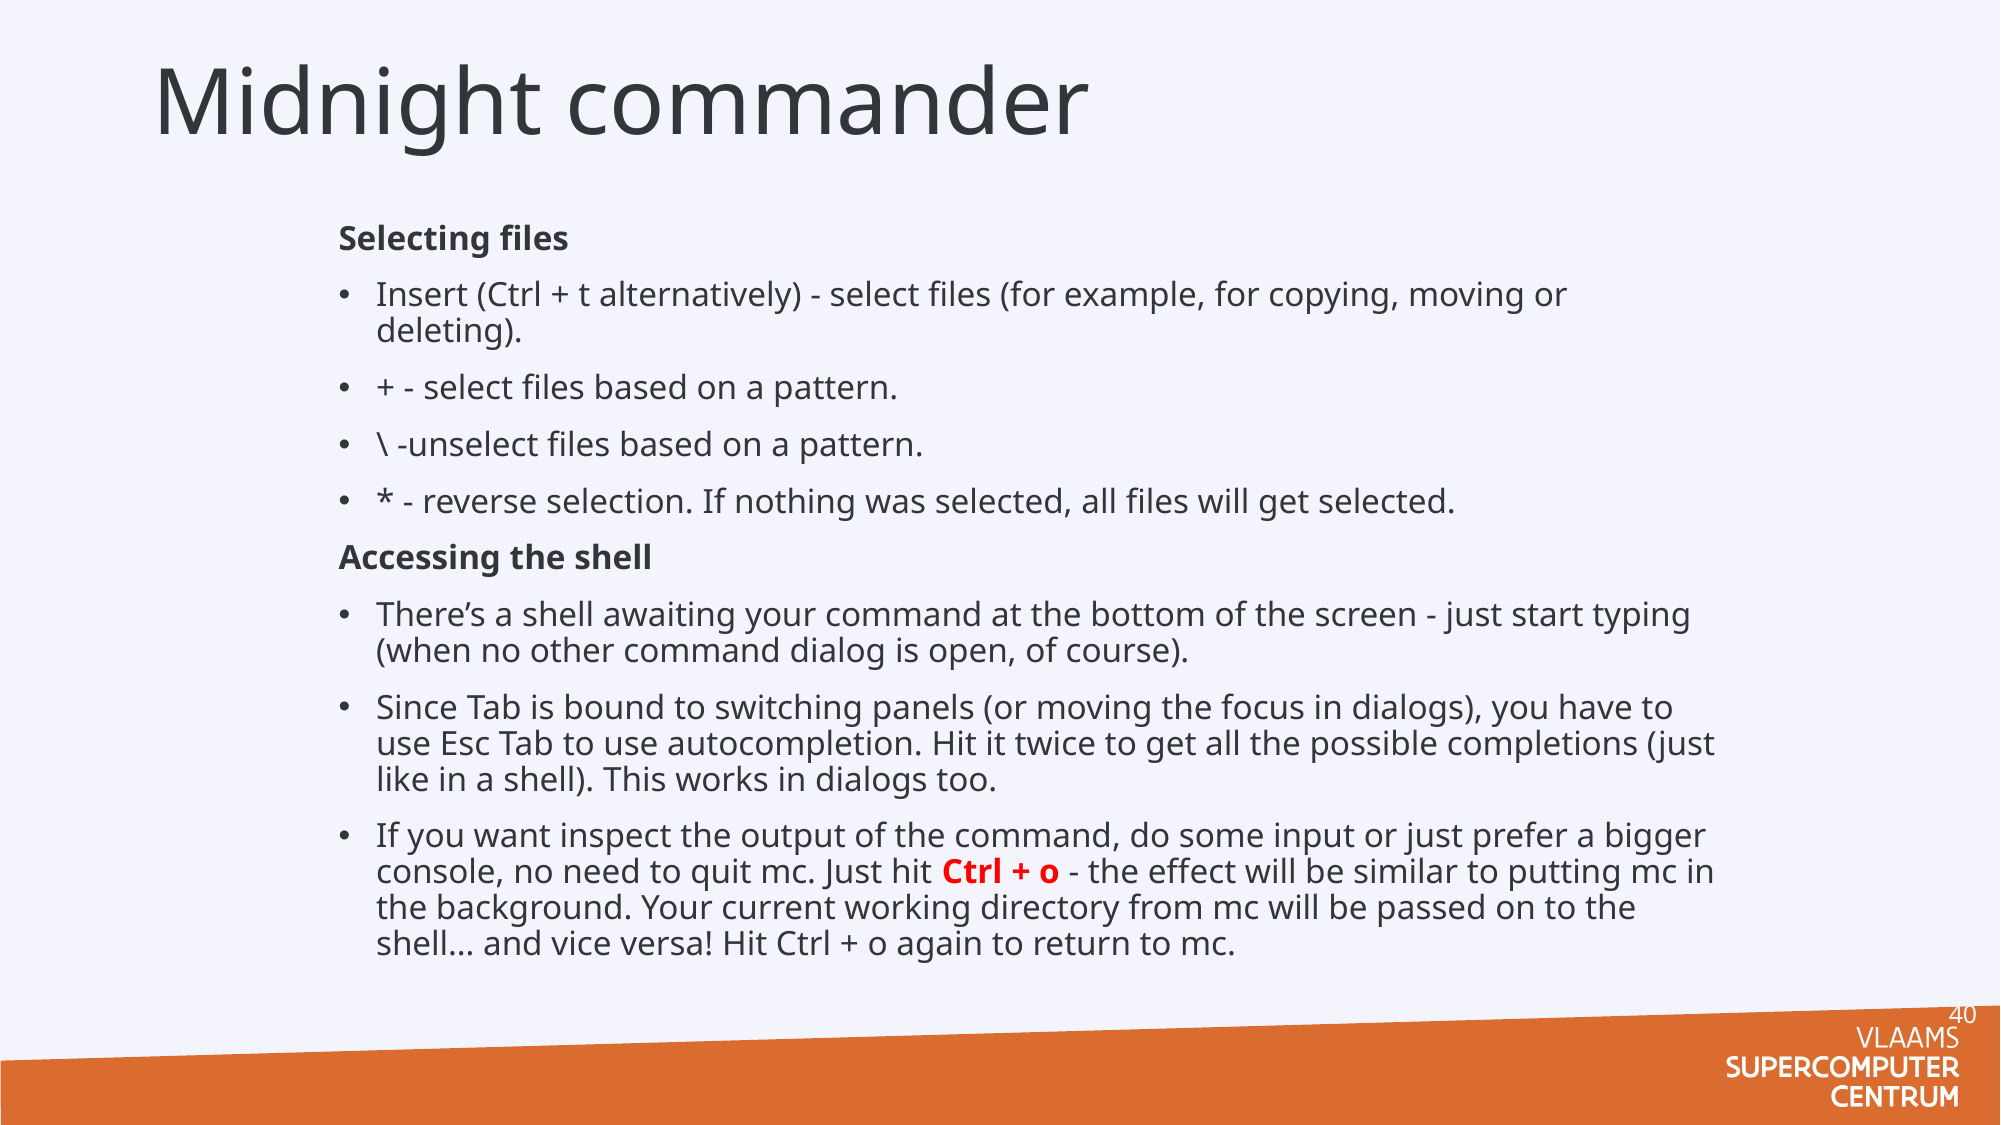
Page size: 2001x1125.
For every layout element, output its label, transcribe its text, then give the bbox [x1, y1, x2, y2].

list Selecting files Insert (Ctrl + t alternatively) - select files (for example, for copying, moving or deleting). + - select files based on a pattern. \ -unselect files based on a pattern. * - reverse selection. If nothing was selected, all files will get selected. Accessing the shell There’s a shell awaiting your command at the bottom of the screen - just start typing (when no other command dialog is open, of course). Since Tab is bound to switching panels (or moving the focus in dialogs), you have to use Esc Tab to use autocompletion. Hit it twice to get all the possible completions (just like in a shell). This works in dialogs too. If you want inspect the output of the command, do some input or just prefer a bigger console, no need to quit mc. Just hit Ctrl + o - the effect will be similar to putting mc in the background. Your current working directory from mc will be passed on to the shell… and vice versa! Hit Ctrl + o again to return to mc. [338, 221, 1721, 948]
title Midnight commander [137, 0, 1863, 214]
picture [1725, 1021, 1960, 1117]
slide_number 40 [1787, 992, 1993, 1040]
